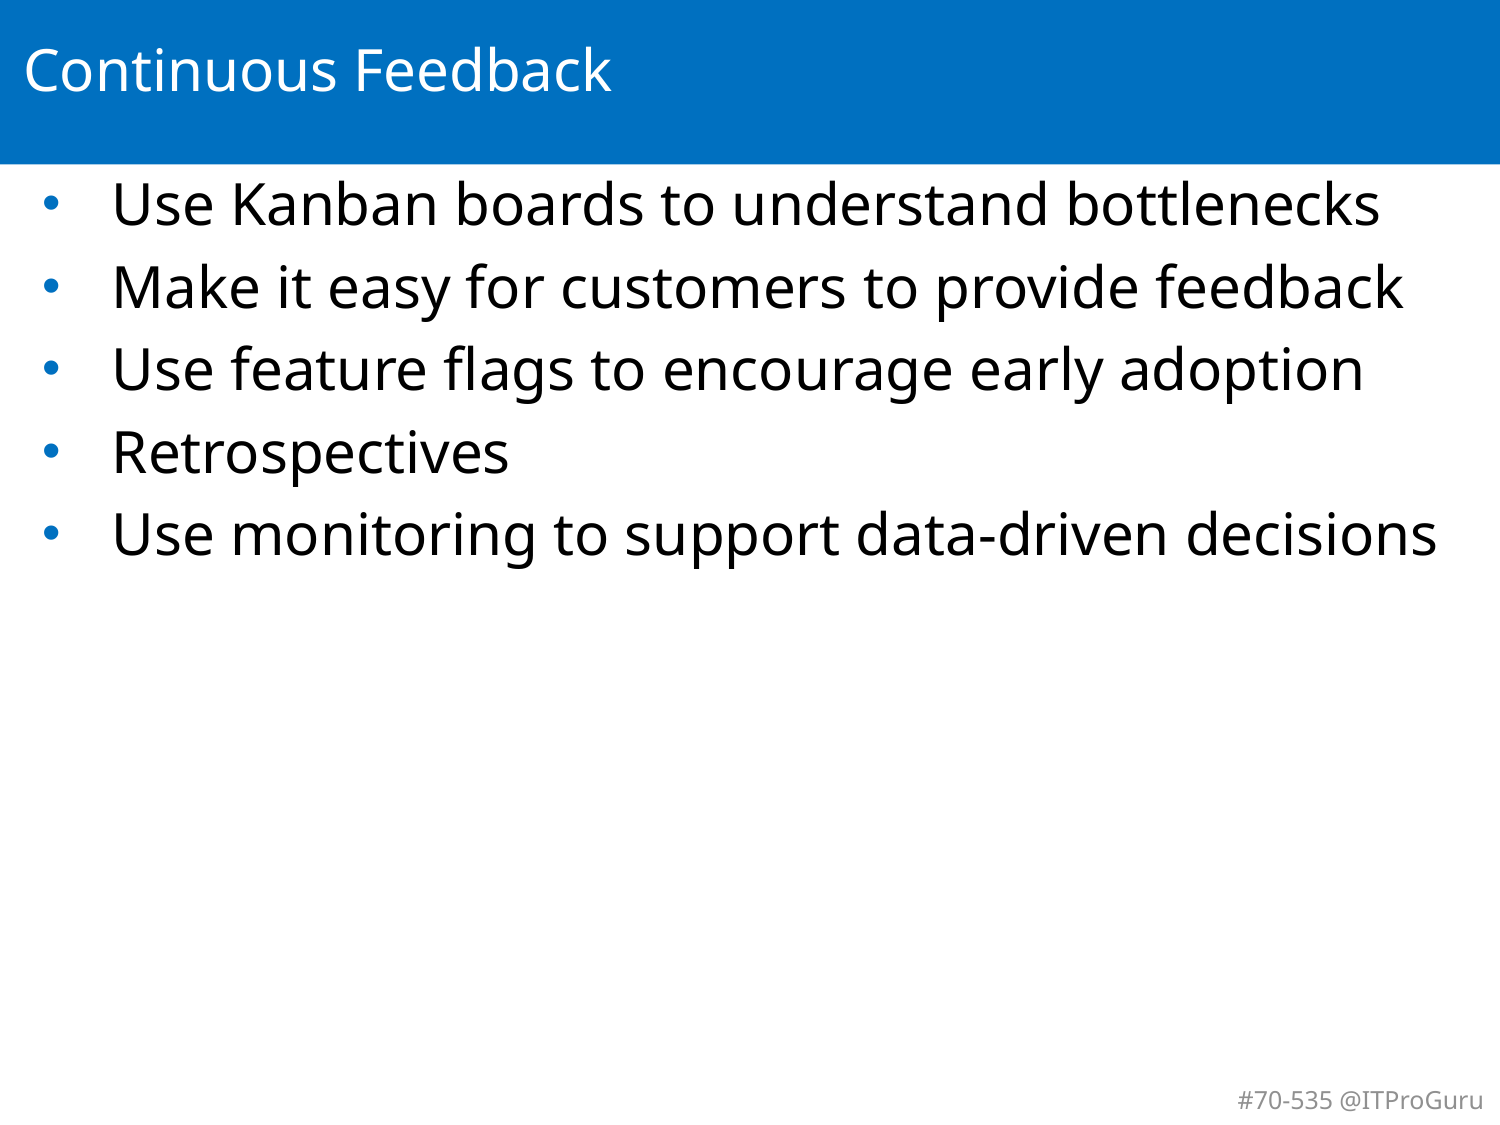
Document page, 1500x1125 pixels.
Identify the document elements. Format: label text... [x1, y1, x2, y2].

title Continuous Feedback [22, 0, 1472, 148]
list Use Kanban boards to understand bottlenecks Make it easy for customers to provide feedback Use feature flags to encourage early adoption Retrospectives Use monitoring to support data-driven decisions [42, 167, 1450, 1013]
